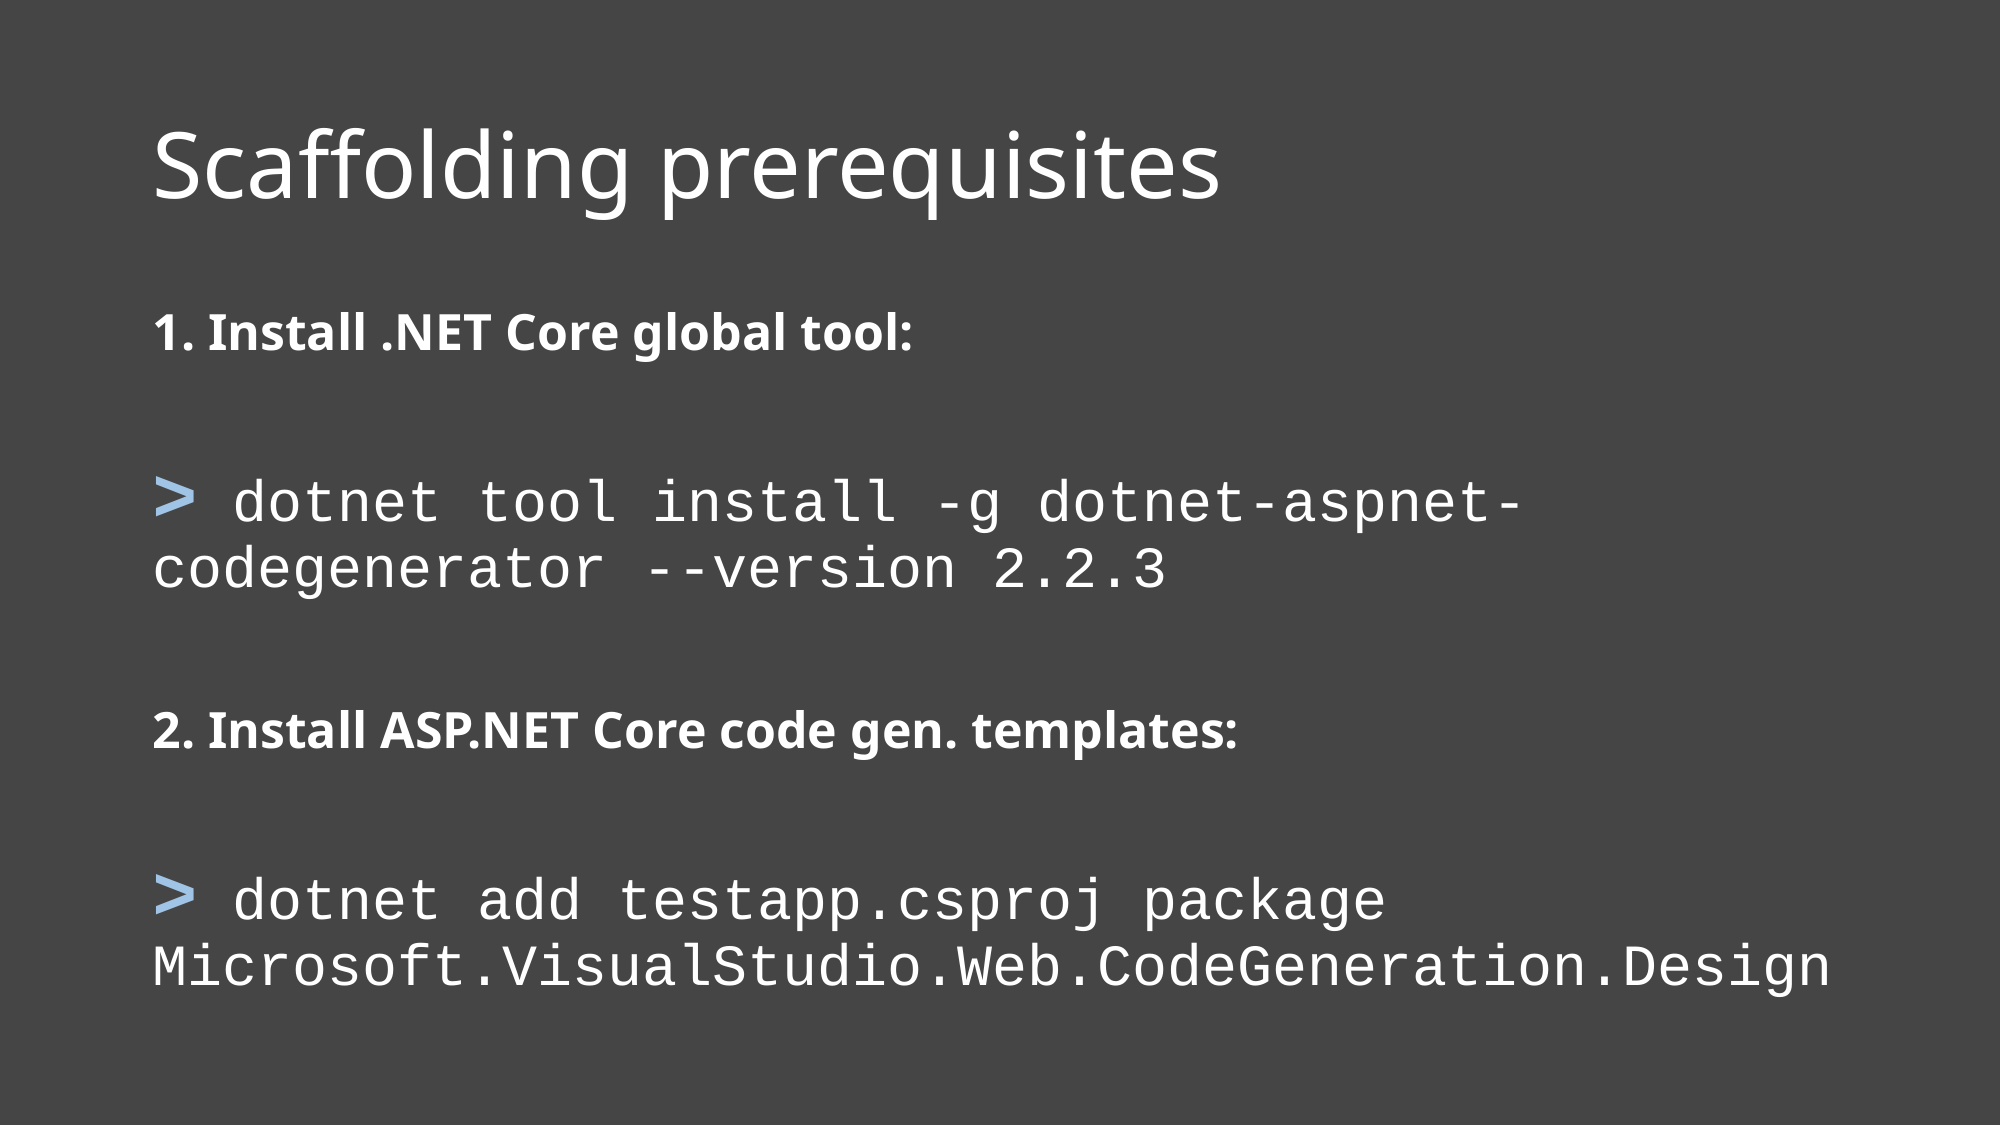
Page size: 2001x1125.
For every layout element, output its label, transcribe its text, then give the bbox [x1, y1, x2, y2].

list 1. Install .NET Core global tool: > dotnet tool install -g dotnet-aspnet-codegenerator --version 2.2.3 2. Install ASP.NET Core code gen. templates: > dotnet add testapp.csproj package Microsoft.VisualStudio.Web.CodeGeneration.Design [137, 299, 1863, 1014]
title Scaffolding prerequisites [137, 59, 1863, 278]
